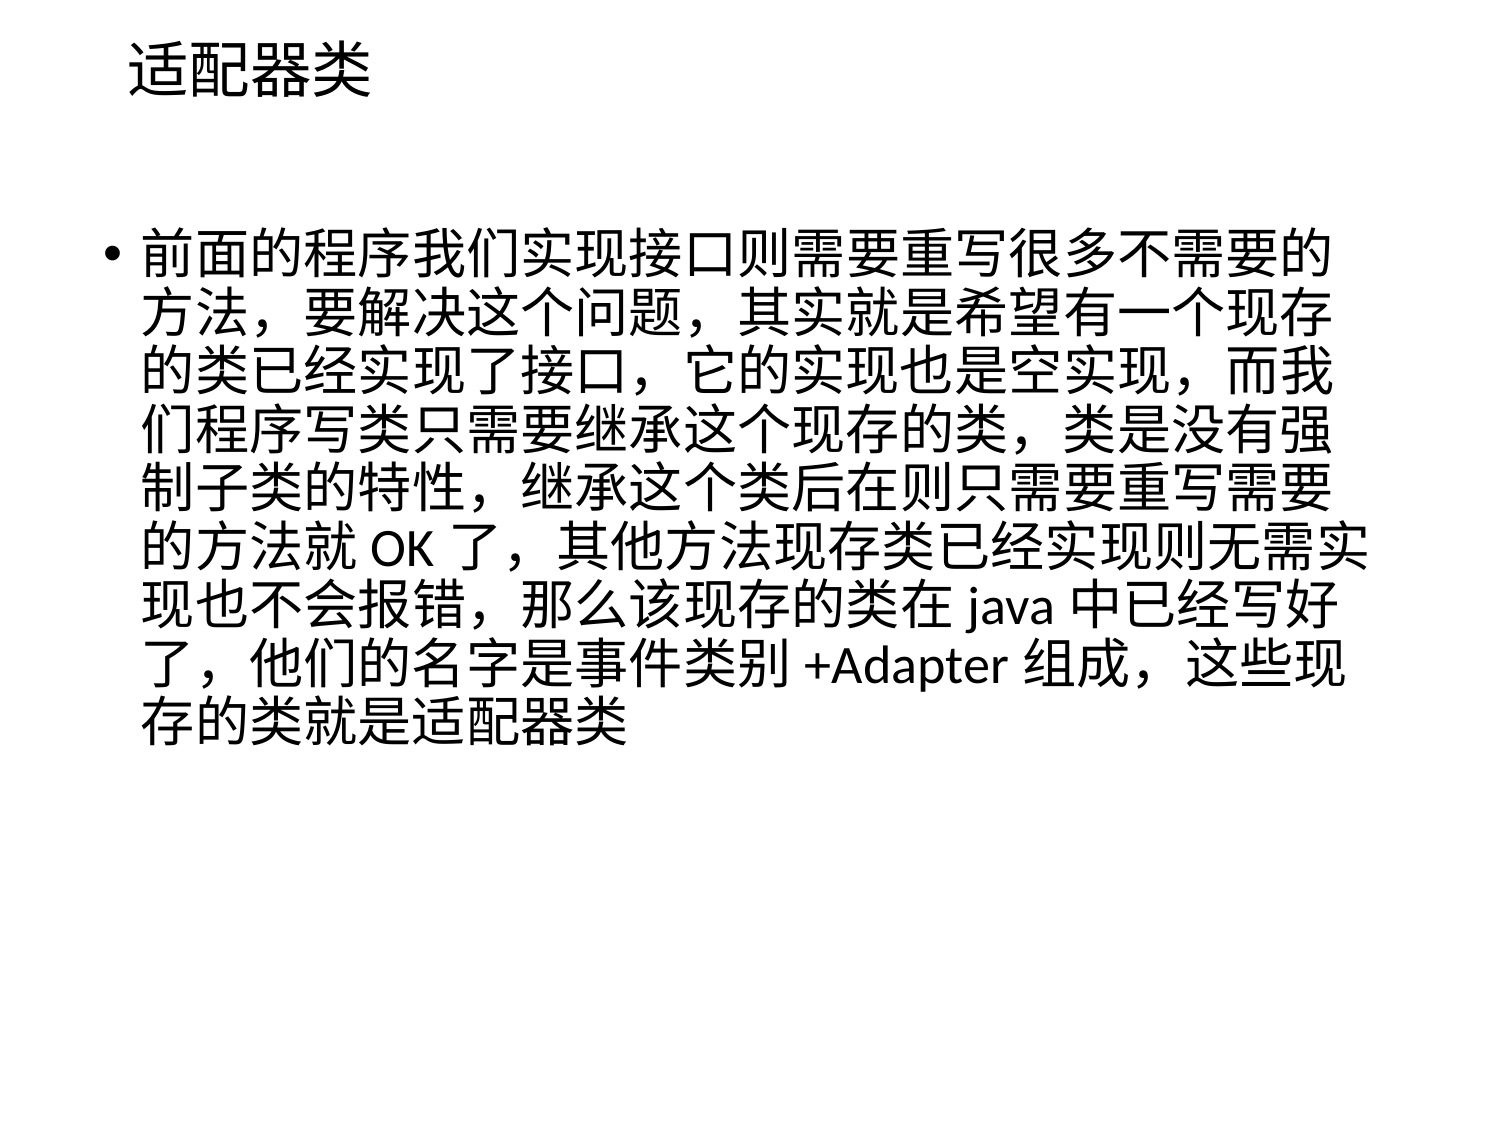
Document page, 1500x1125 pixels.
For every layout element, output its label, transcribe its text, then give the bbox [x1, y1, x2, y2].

list 前面的程序我们实现接口则需要重写很多不需要的方法，要解决这个问题，其实就是希望有一个现存的类已经实现了接口，它的实现也是空实现，而我们程序写类只需要继承这个现存的类，类是没有强制子类的特性，继承这个类后在则只需要重写需要的方法就OK了，其他方法现存类已经实现则无需实现也不会报错，那么该现存的类在java中已经写好了，他们的名字是事件类别+Adapter组成，这些现存的类就是适配器类 [103, 227, 1388, 915]
title 适配器类 [112, 32, 1388, 114]
